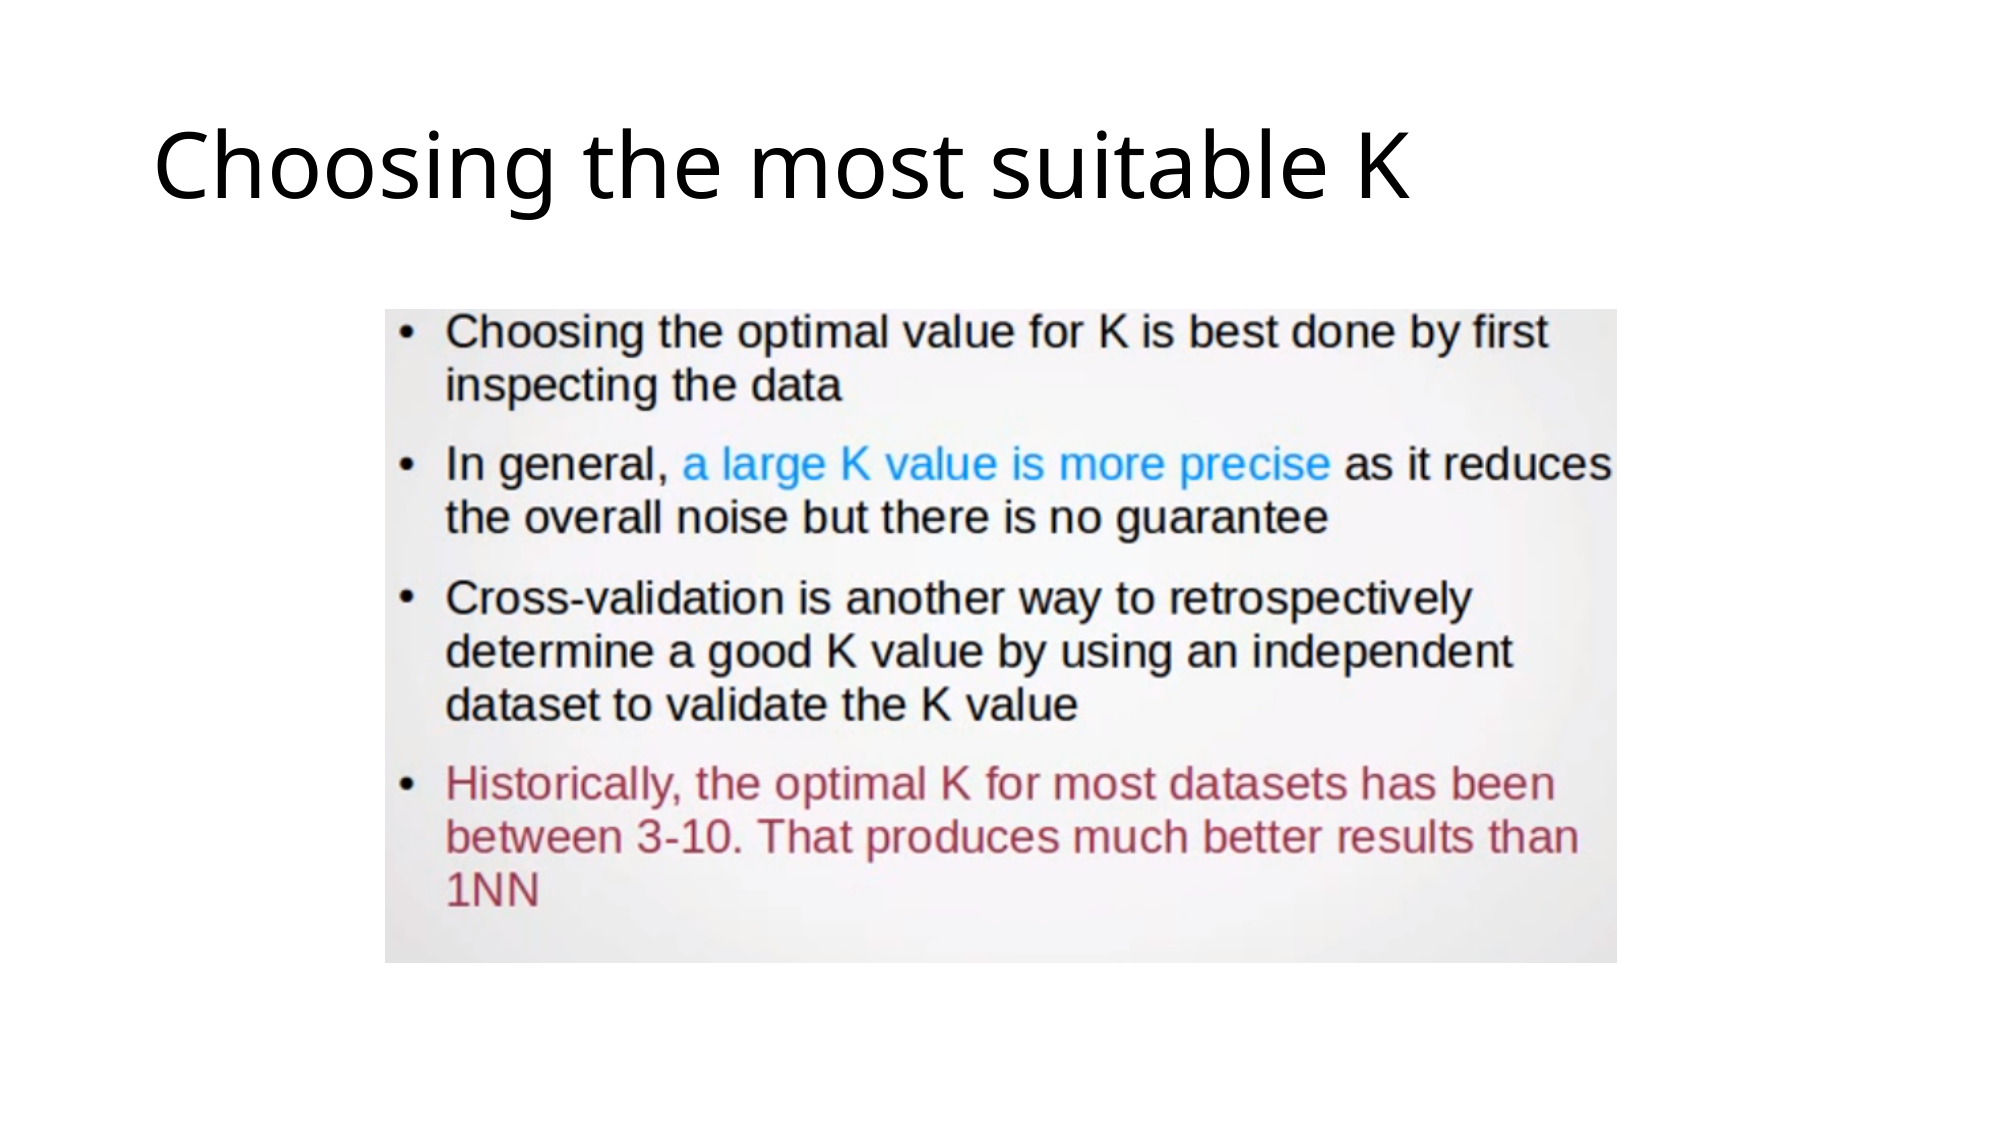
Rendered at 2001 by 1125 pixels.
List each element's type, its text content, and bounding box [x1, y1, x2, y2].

picture [385, 309, 1617, 963]
title Choosing the most suitable K [137, 59, 1863, 278]
